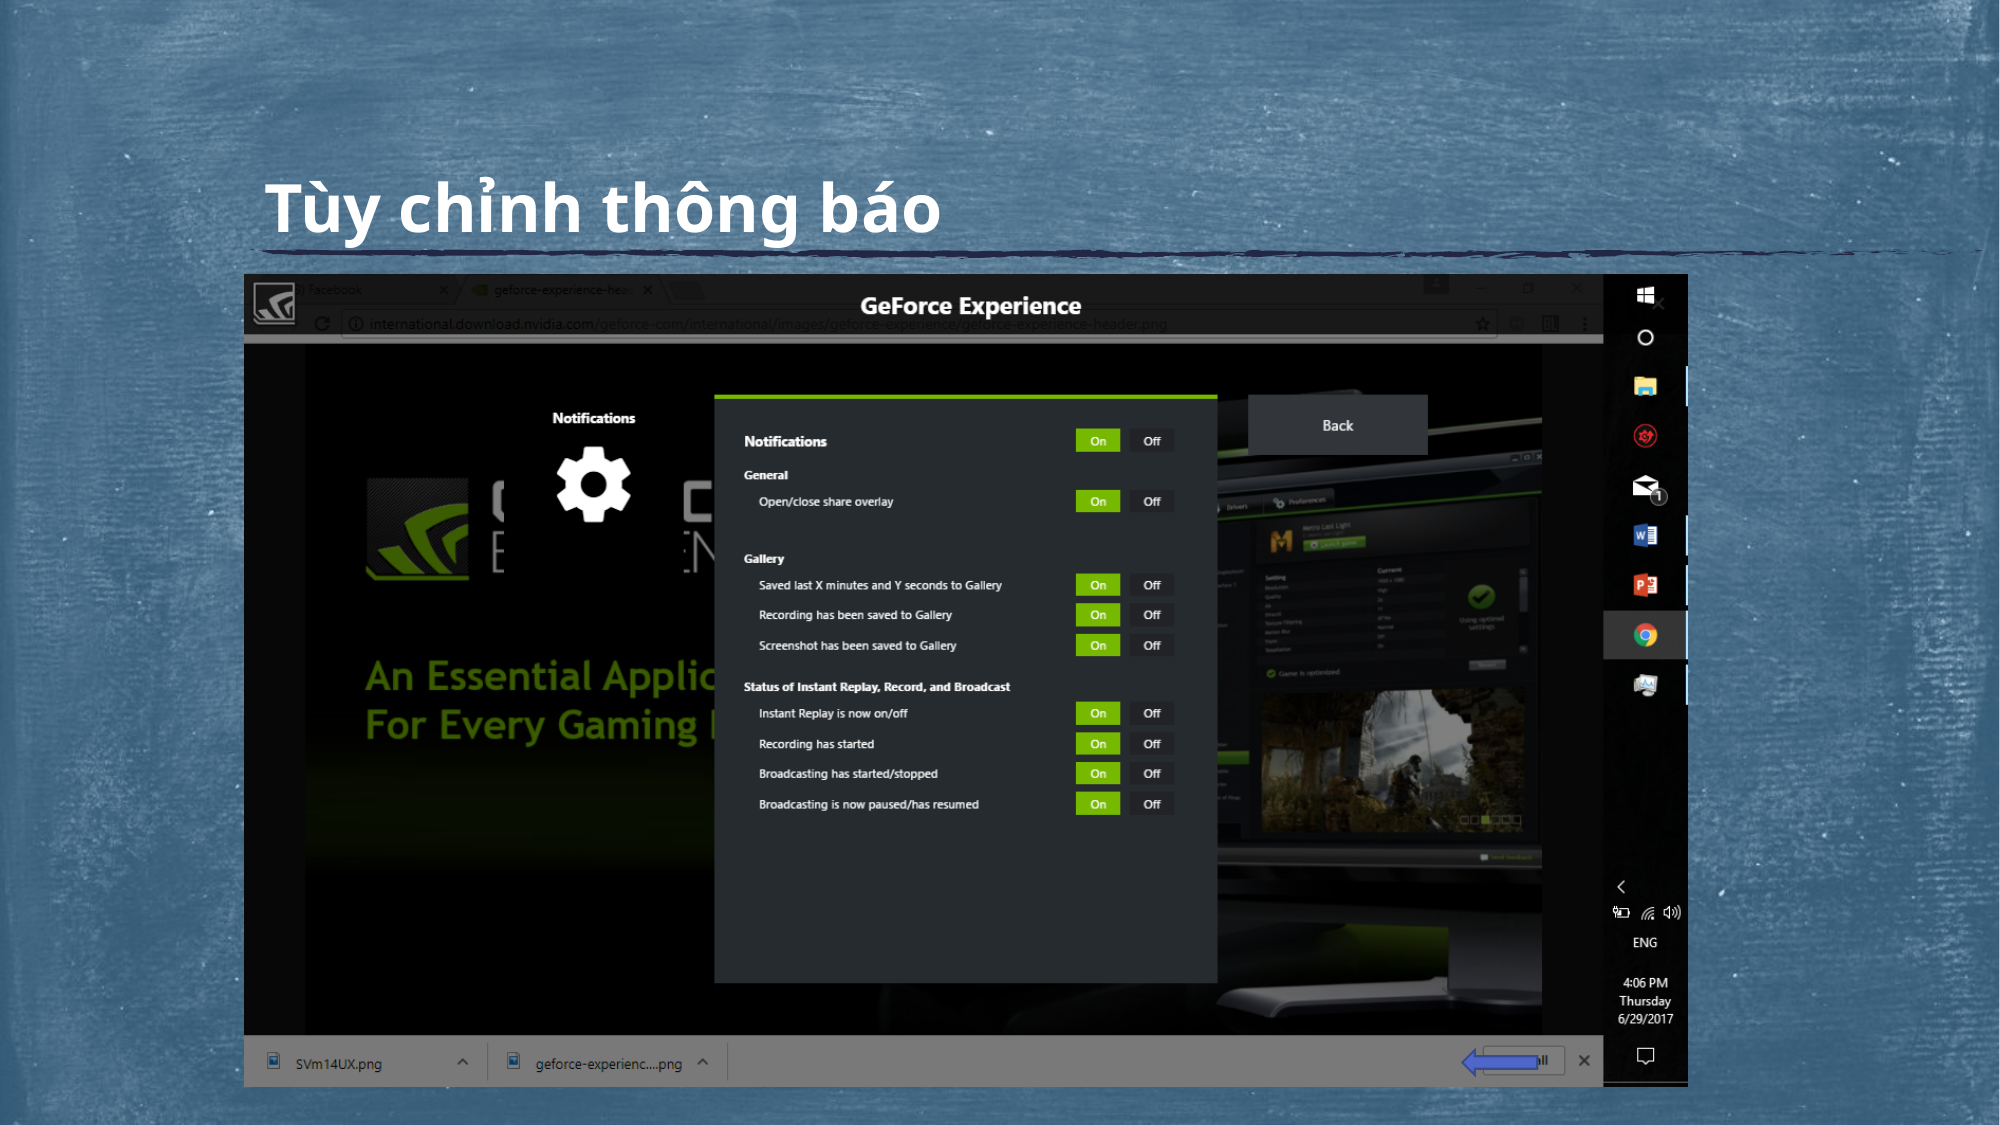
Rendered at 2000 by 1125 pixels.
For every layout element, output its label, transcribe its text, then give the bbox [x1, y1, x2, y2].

title Tùy chỉnh thông báo [249, 87, 1750, 255]
picture [244, 274, 1688, 1087]
